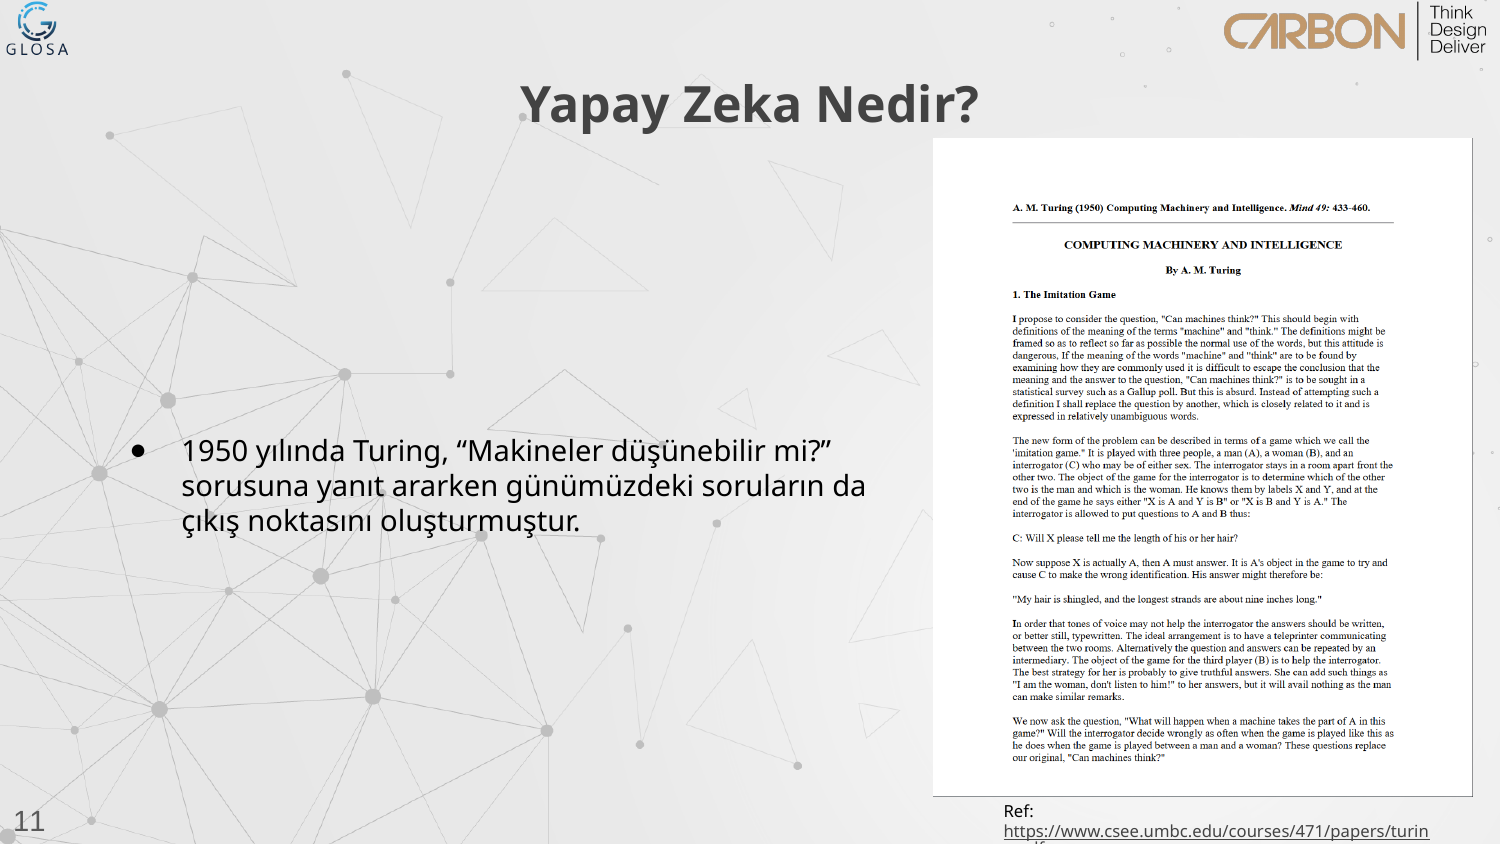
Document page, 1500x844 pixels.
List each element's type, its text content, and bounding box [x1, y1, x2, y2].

text_box 11 [0, 796, 68, 844]
text_box Ref: https://www.csee.umbc.edu/courses/471/papers/turing.pdf [965, 804, 1454, 844]
title Yapay Zeka Nedir? [322, 57, 1178, 140]
picture [933, 137, 1473, 797]
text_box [1, 0, 72, 69]
text_box 1950 yılında Turing, “Makineler düşünebilir mi?” sorusuna yanıt ararken günümüzdeki soruların da çıkış noktasını oluşturmuştur. [91, 417, 928, 657]
picture [1209, 0, 1500, 66]
